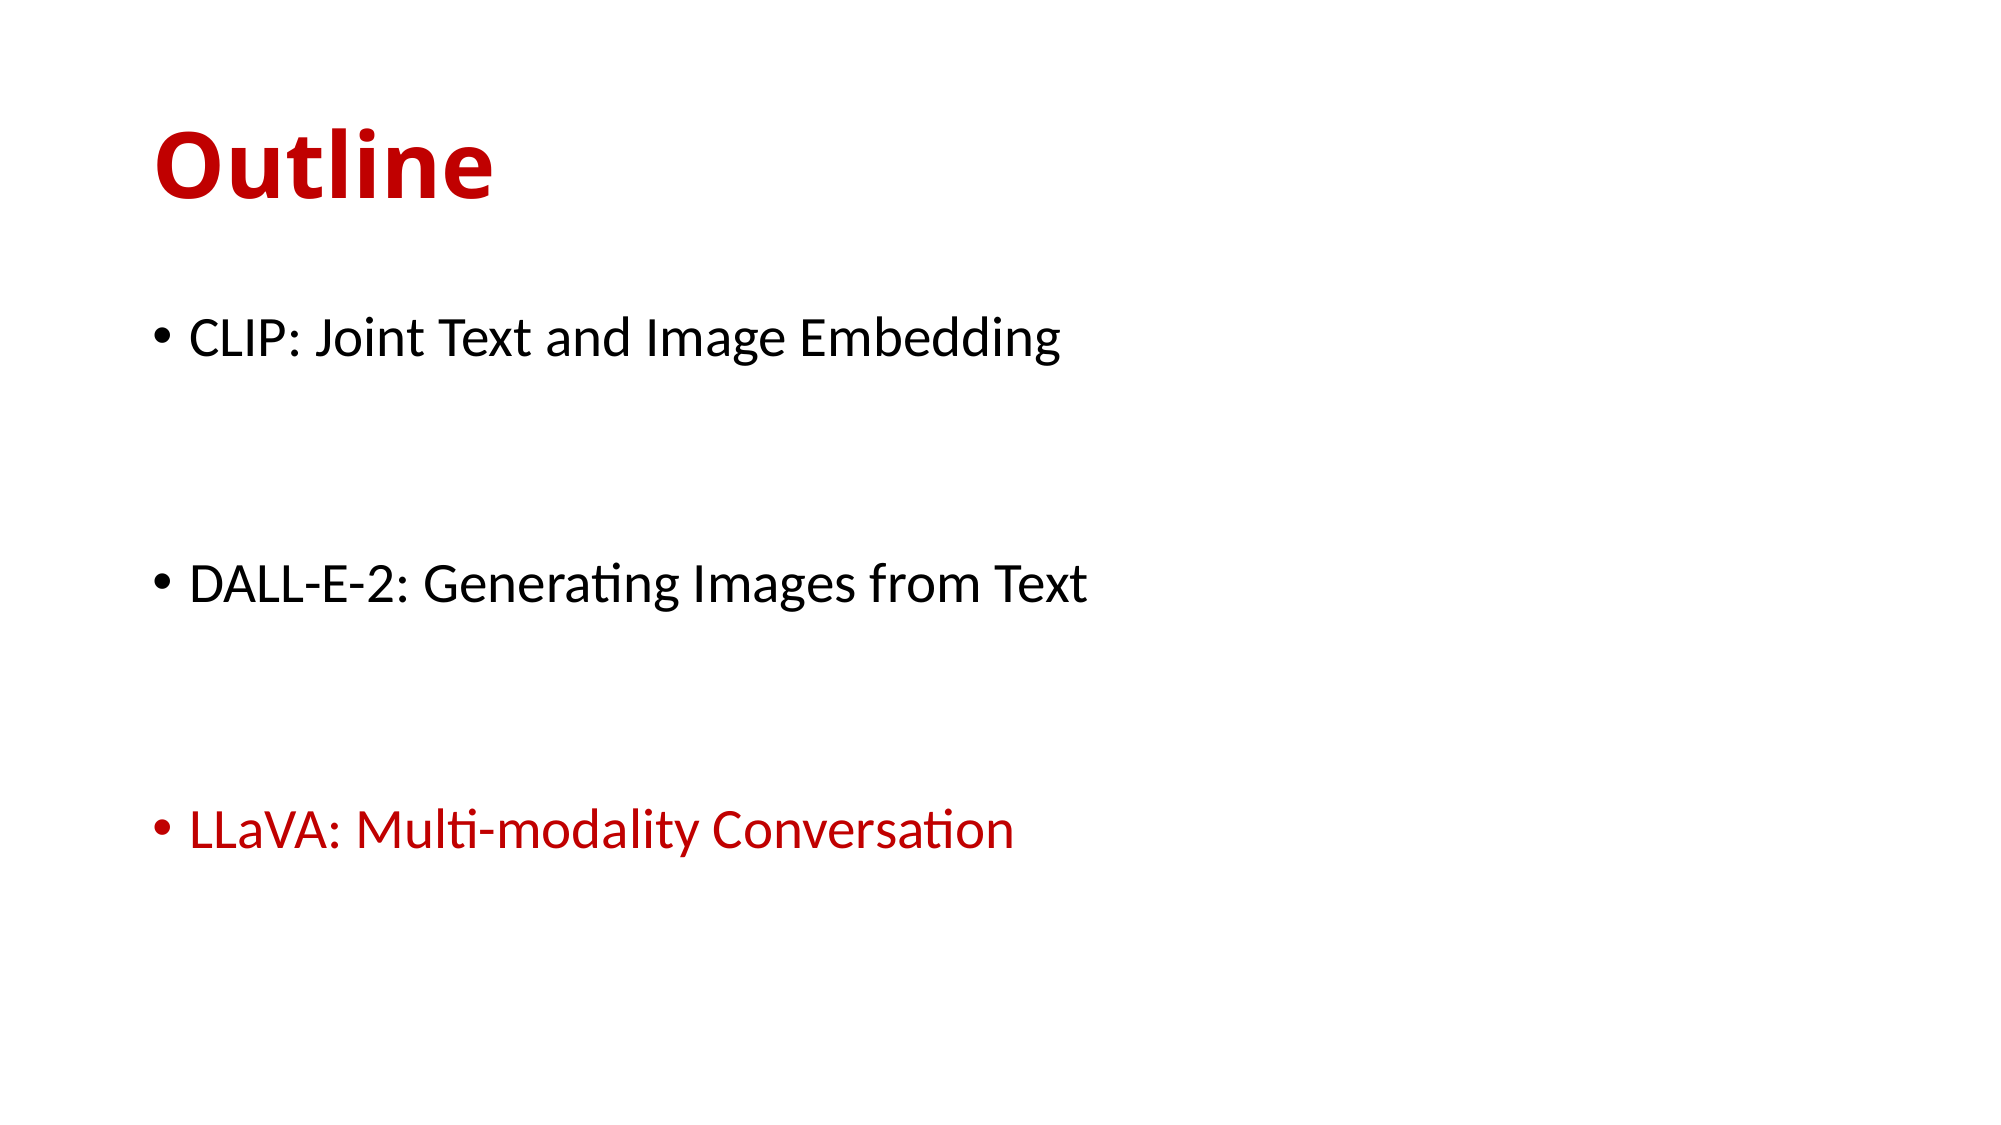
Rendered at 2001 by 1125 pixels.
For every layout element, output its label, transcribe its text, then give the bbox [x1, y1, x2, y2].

title Outline [137, 59, 1863, 278]
list CLIP: Joint Text and Image Embedding DALL-E-2: Generating Images from Text LLaVA: Multi-modality Conversation [137, 299, 1863, 1014]
